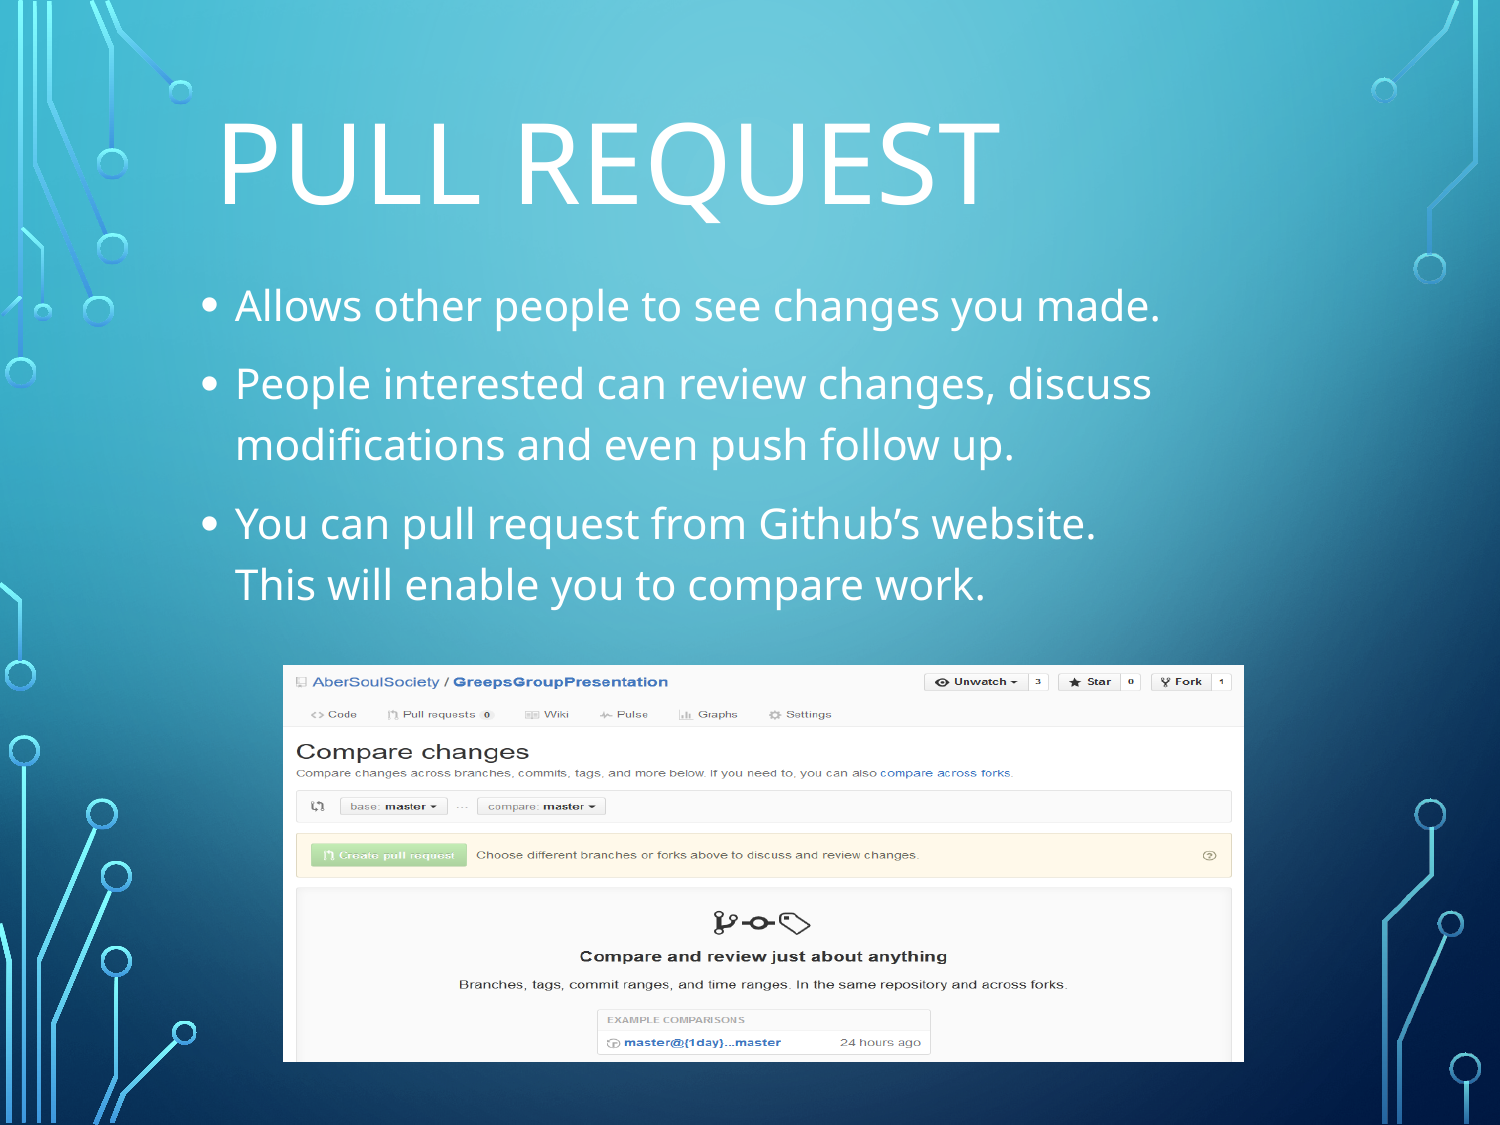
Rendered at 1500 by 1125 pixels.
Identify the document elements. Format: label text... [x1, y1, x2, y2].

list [283, 665, 1244, 1062]
list Allows other people to see changes you made. People interested can review changes, discuss modifications and even push follow up. You can pull request from Github’s website. This will enable you to compare work. [185, 260, 1201, 624]
title Pull request [199, 46, 1418, 290]
